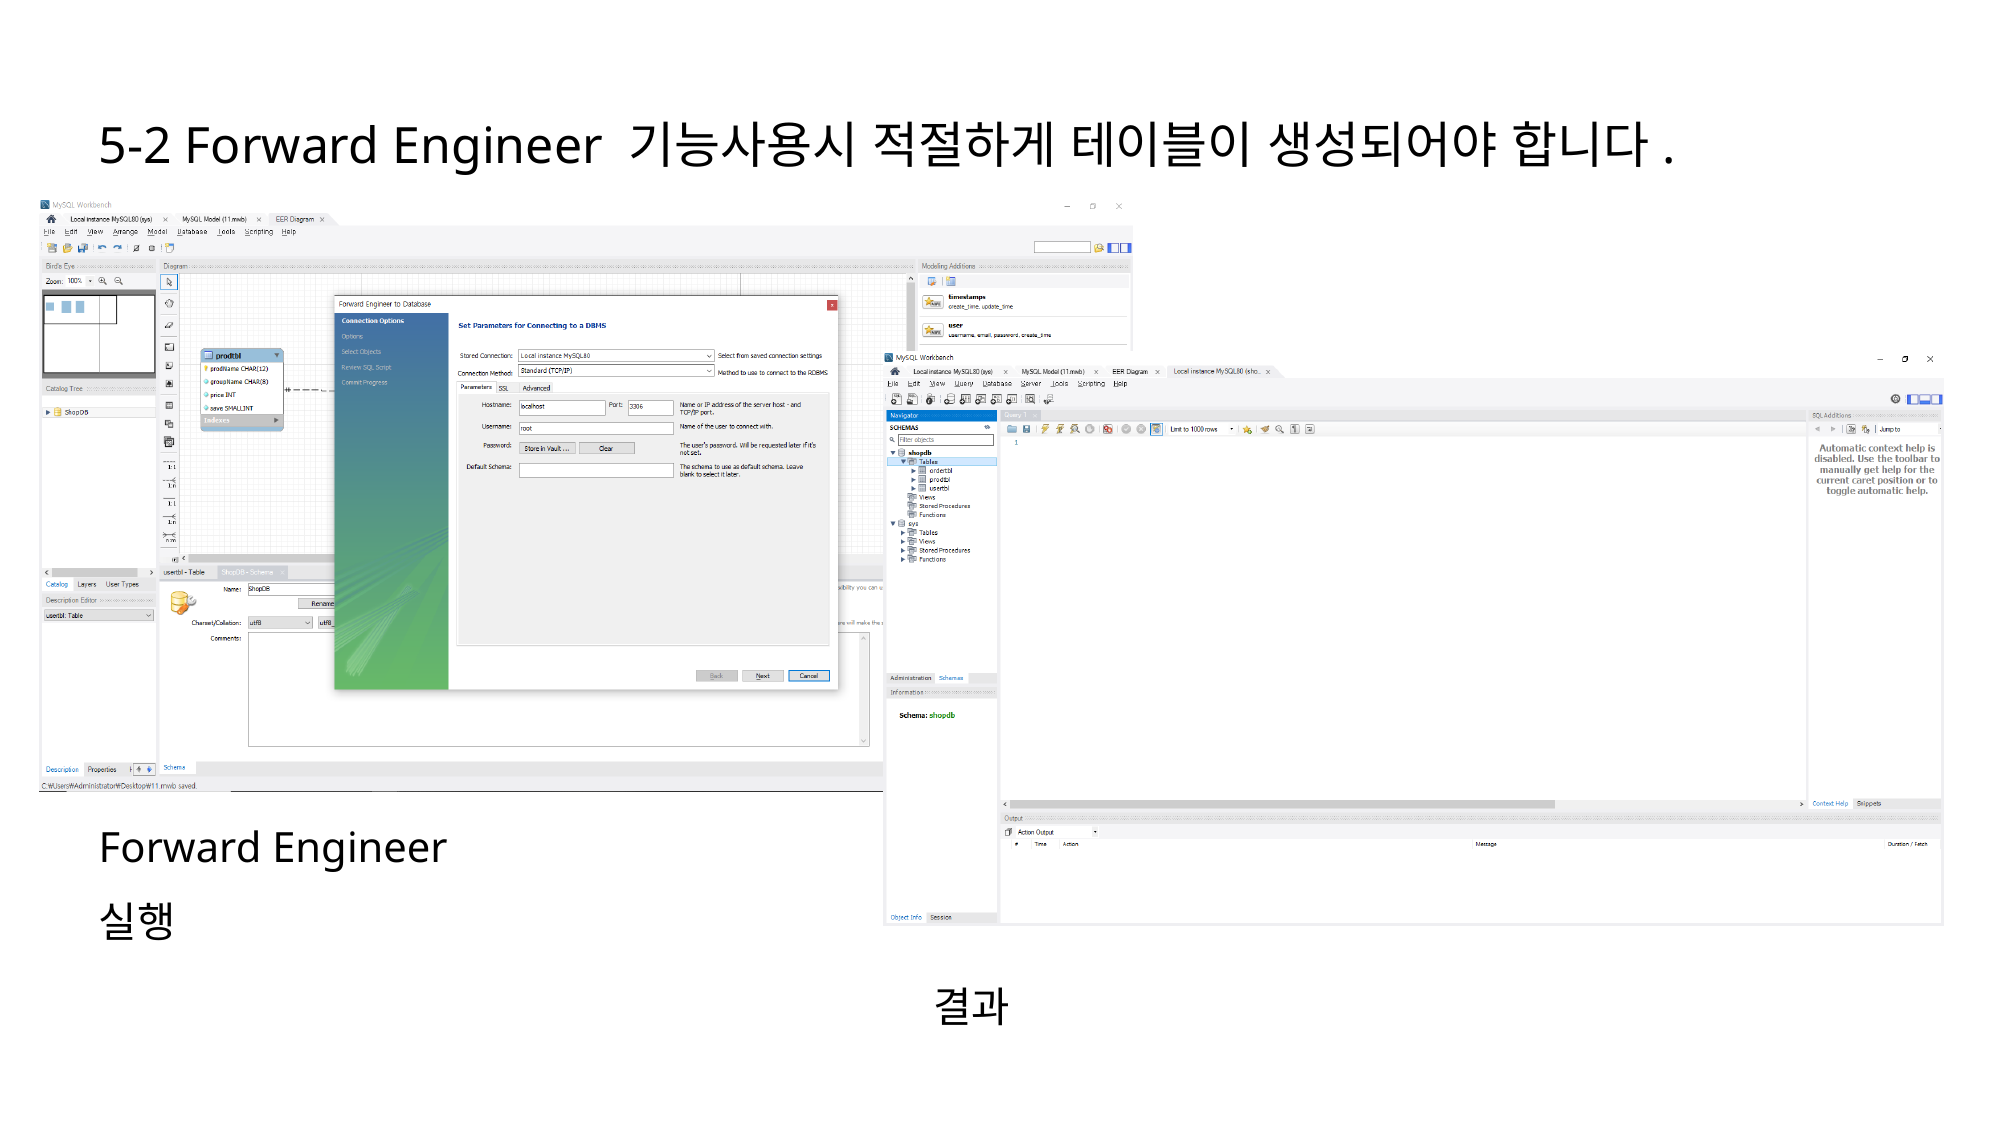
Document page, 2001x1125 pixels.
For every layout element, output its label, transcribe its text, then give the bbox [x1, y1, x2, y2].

picture [38, 198, 1944, 927]
text_box Forward Engineer 실행 [83, 814, 559, 927]
text_box 결과 [918, 937, 1393, 1049]
text_box 5-2 Forward Engineer 기능사용시 적절하게 테이블이 생성되어야 합니다. [83, 75, 1856, 183]
